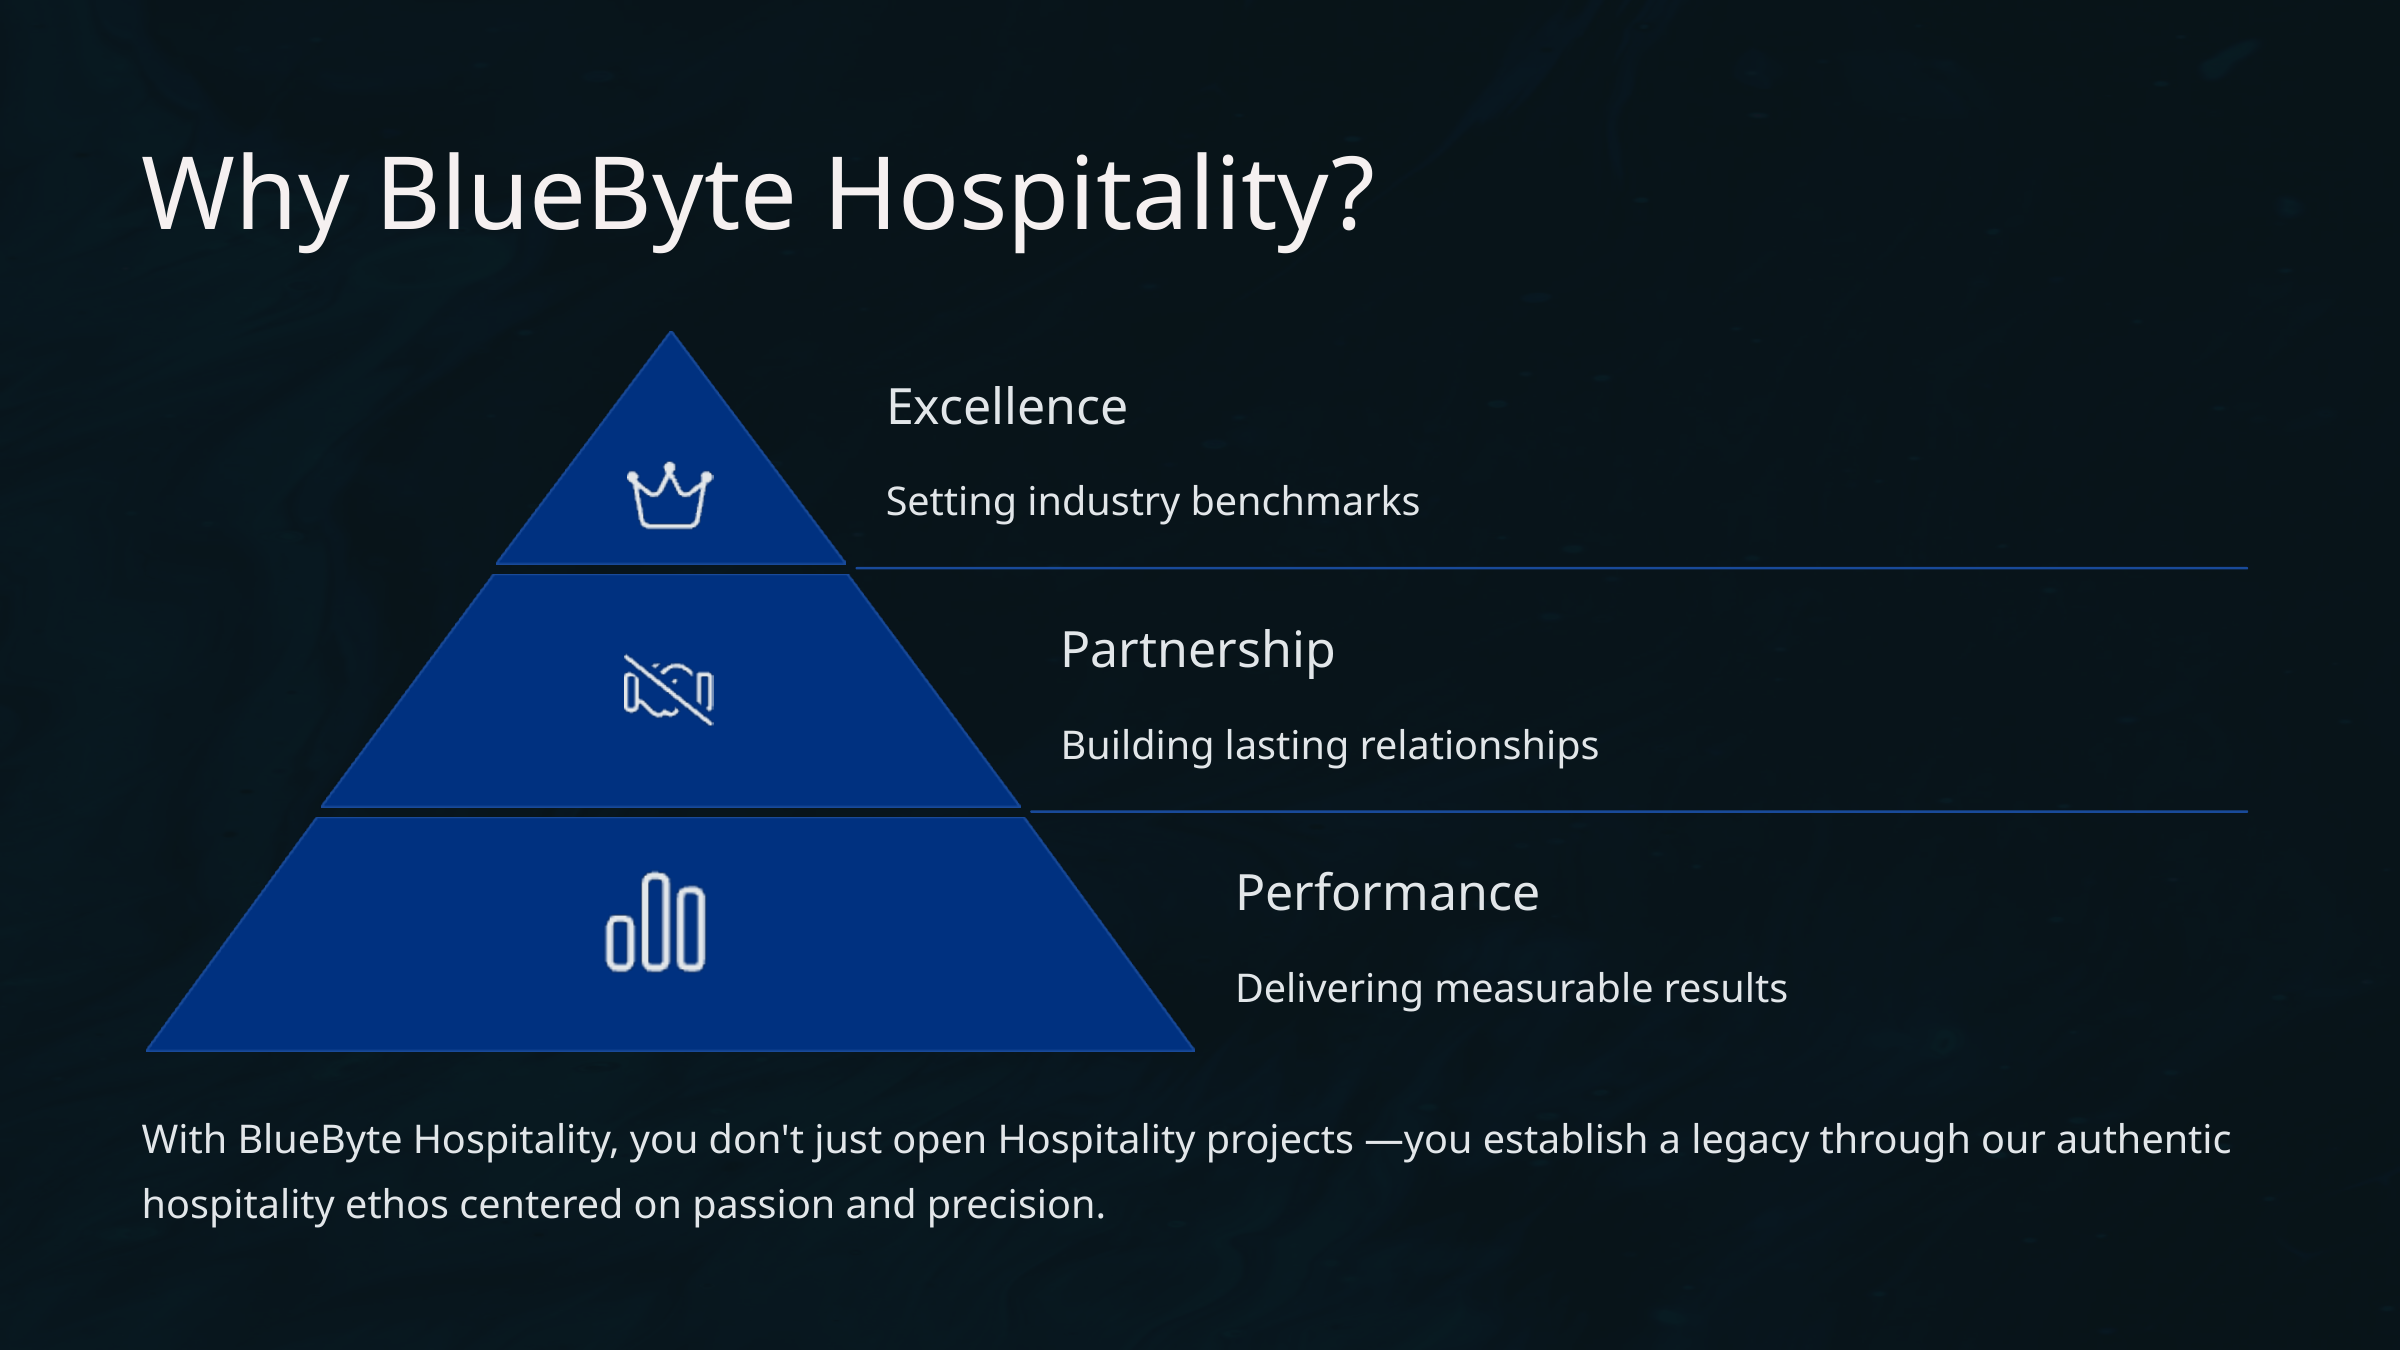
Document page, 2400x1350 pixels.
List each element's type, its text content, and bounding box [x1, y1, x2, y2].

text_box [855, 566, 2249, 570]
picture [321, 574, 1021, 808]
picture [496, 331, 846, 565]
text_box Setting industry benchmarks [885, 459, 1459, 524]
text_box Partnership [1060, 615, 1567, 679]
text_box Performance [1235, 858, 1742, 922]
text_box Building lasting relationships [1060, 702, 1635, 768]
text_box Delivering measurable results [1235, 945, 1814, 1011]
picture [146, 817, 1195, 1052]
text_box With BlueByte Hospitality, you don't just open Hospitality projects —you establish a legacy through our authentic hospitality ethos centered on passion and precision. [141, 1096, 2259, 1227]
text_box Why BlueByte Hospitality? [141, 123, 1424, 251]
text_box Excellence [885, 371, 1393, 435]
